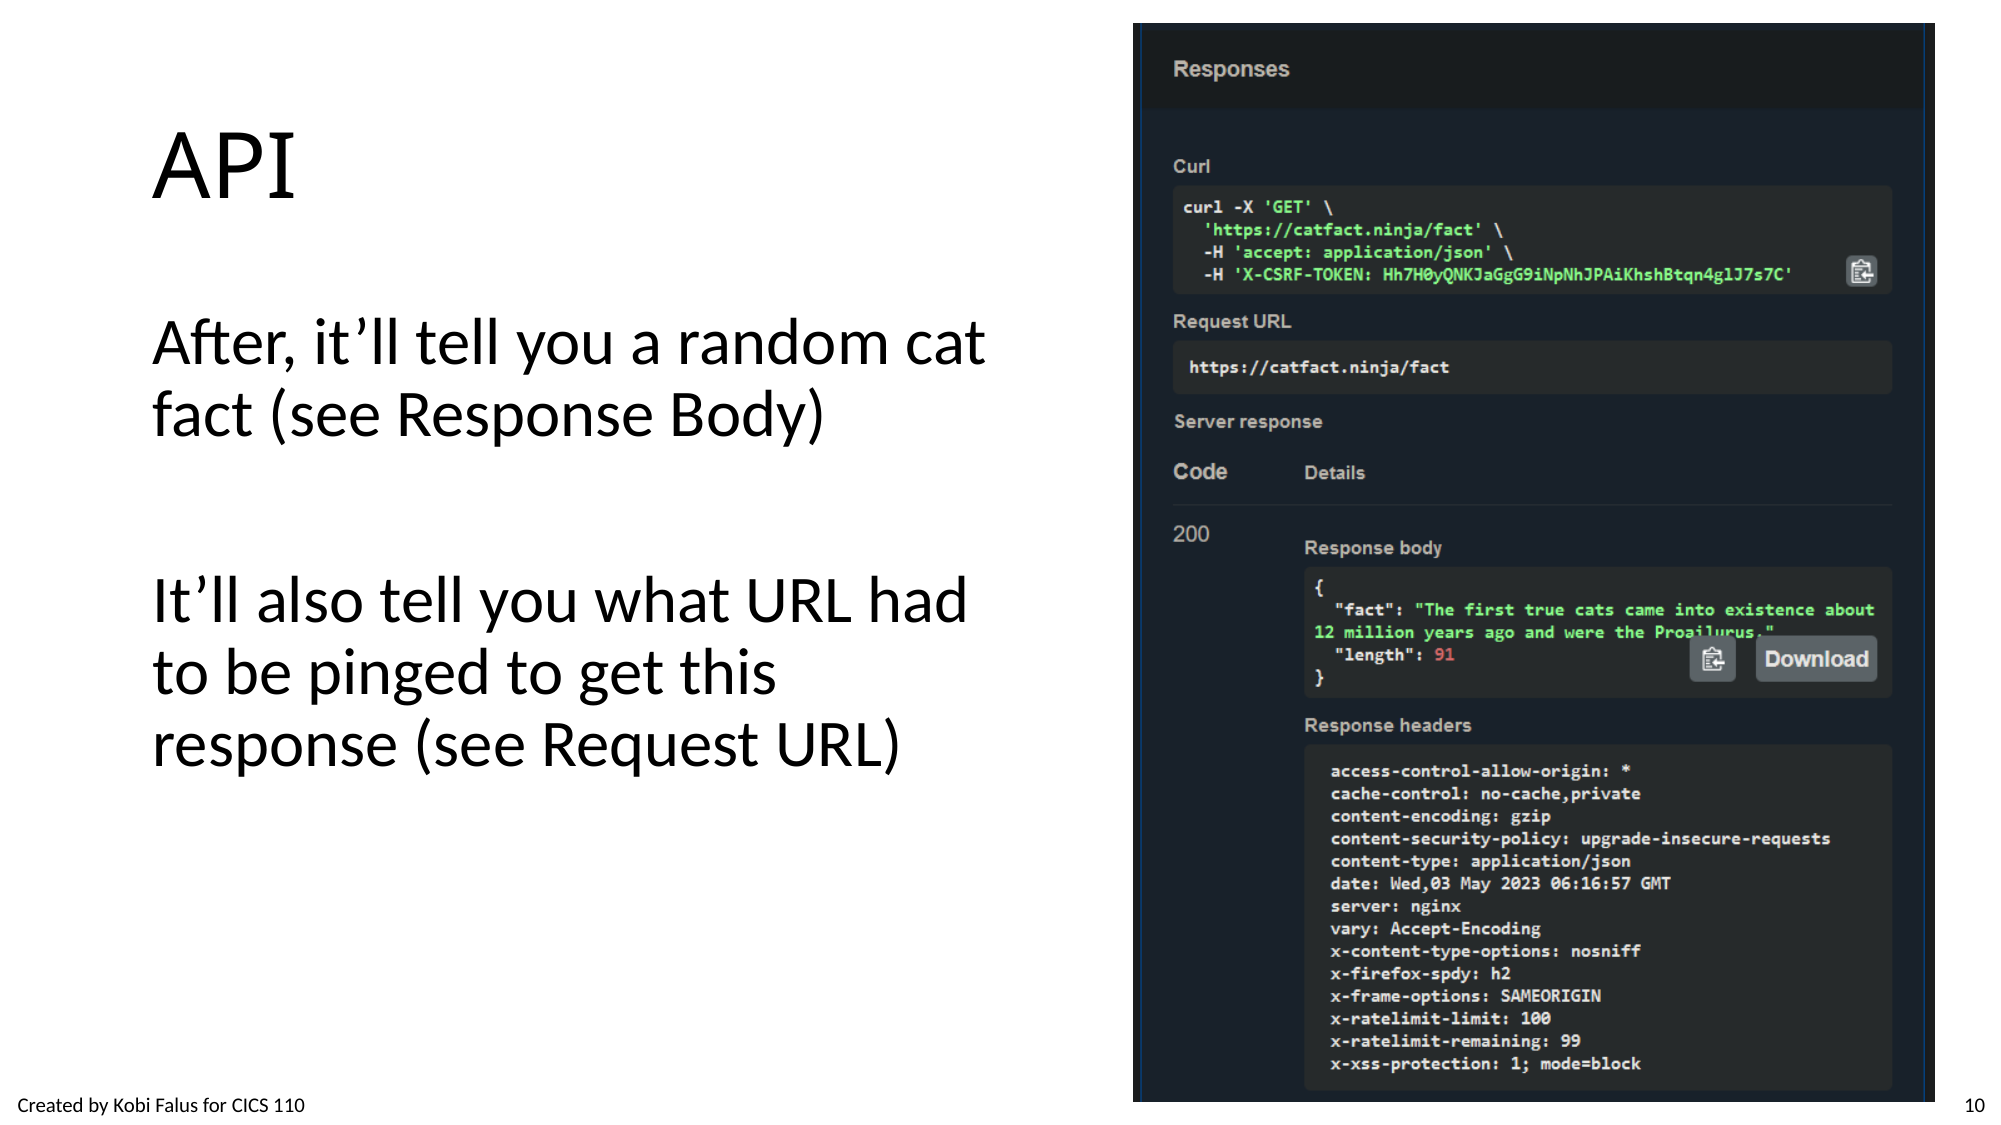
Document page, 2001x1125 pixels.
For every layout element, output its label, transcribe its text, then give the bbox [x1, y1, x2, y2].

list After, it’ll tell you a random cat fact (see Response Body) It’ll also tell you what URL had to be pinged to get this response (see Request URL) [137, 299, 1044, 1014]
picture [1133, 22, 1935, 1102]
title API [137, 59, 1133, 278]
